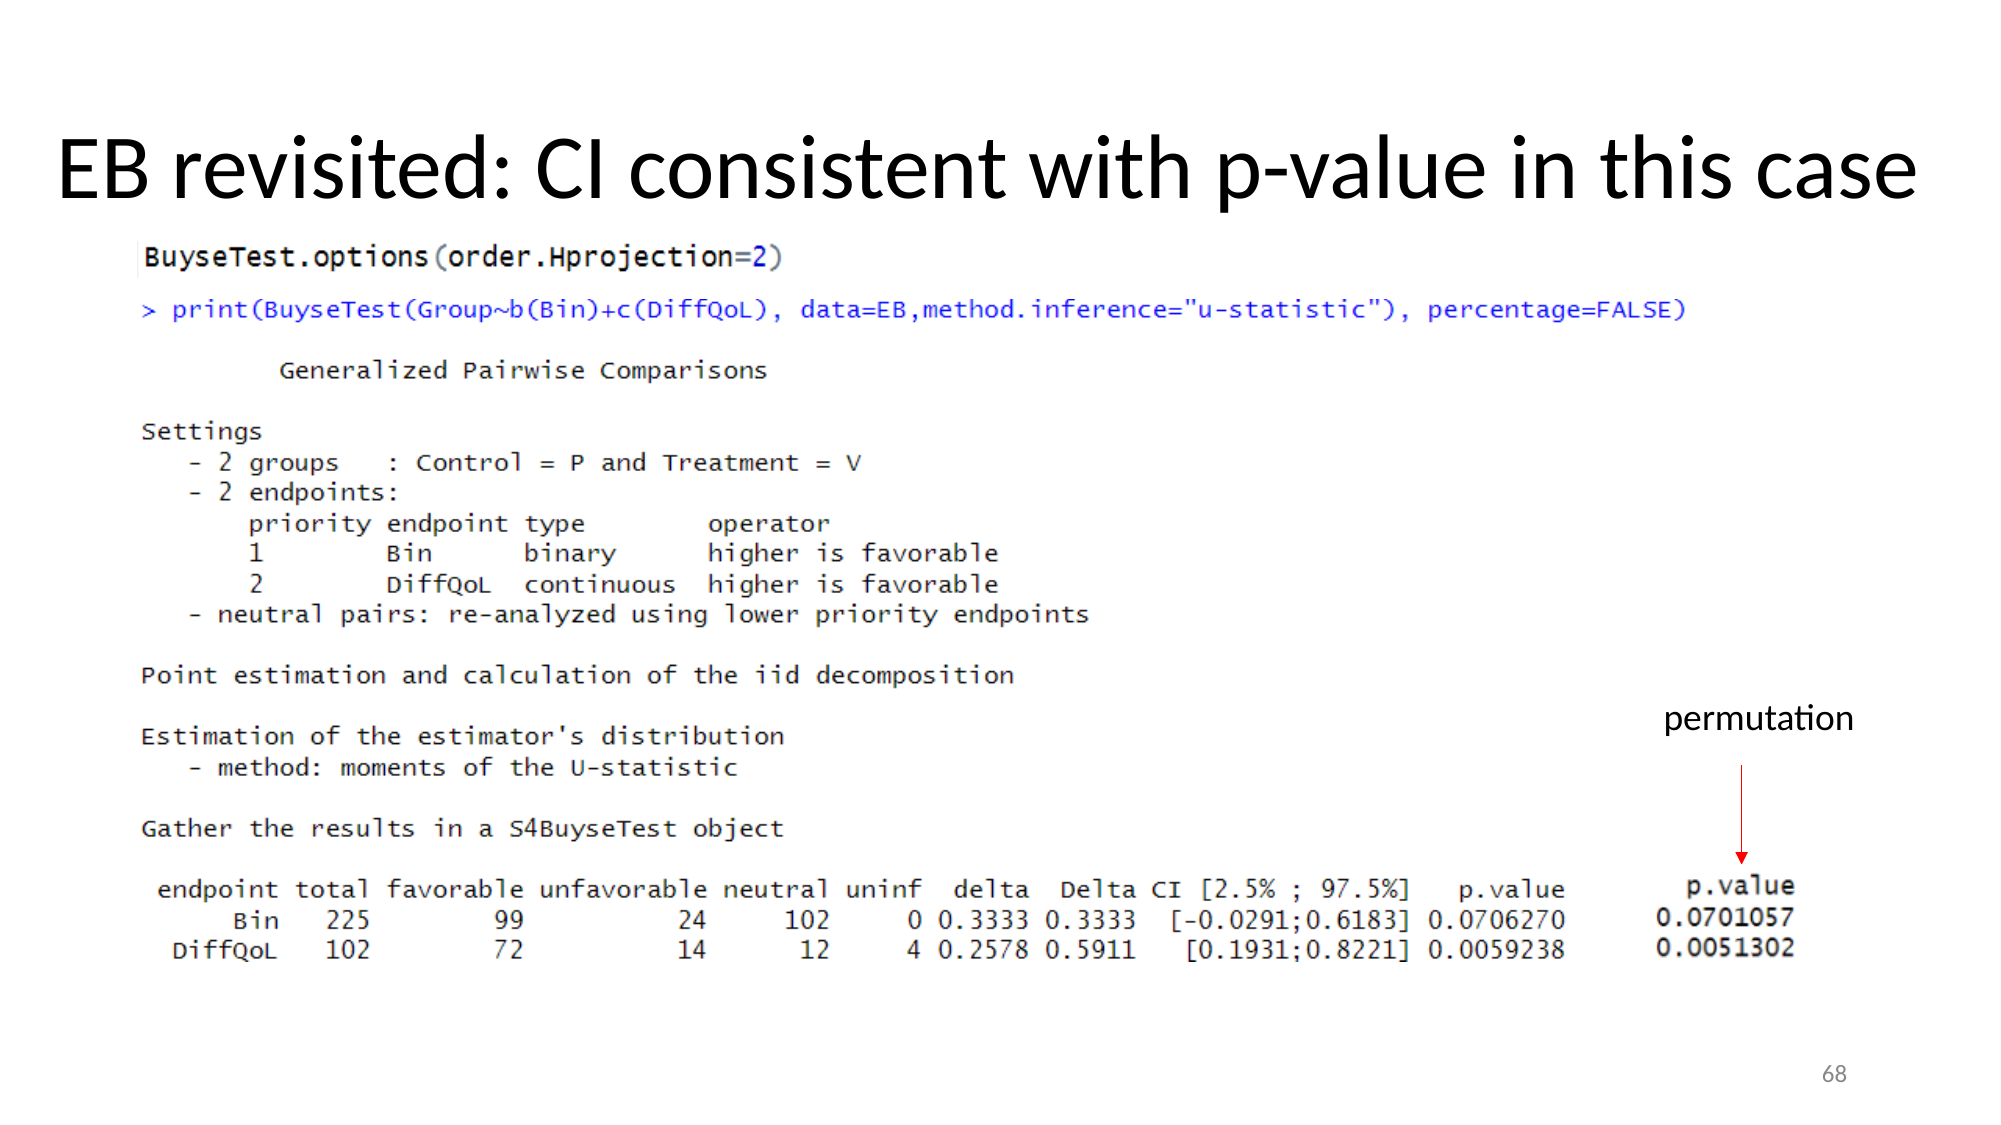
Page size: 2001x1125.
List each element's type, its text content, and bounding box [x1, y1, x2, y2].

title EB revisited: CI consistent with p-value in this case [41, 59, 1982, 278]
picture [137, 299, 1809, 964]
slide_number ‹#› [1412, 1042, 1863, 1103]
picture [137, 241, 790, 278]
text_box permutation [1704, 685, 1879, 746]
